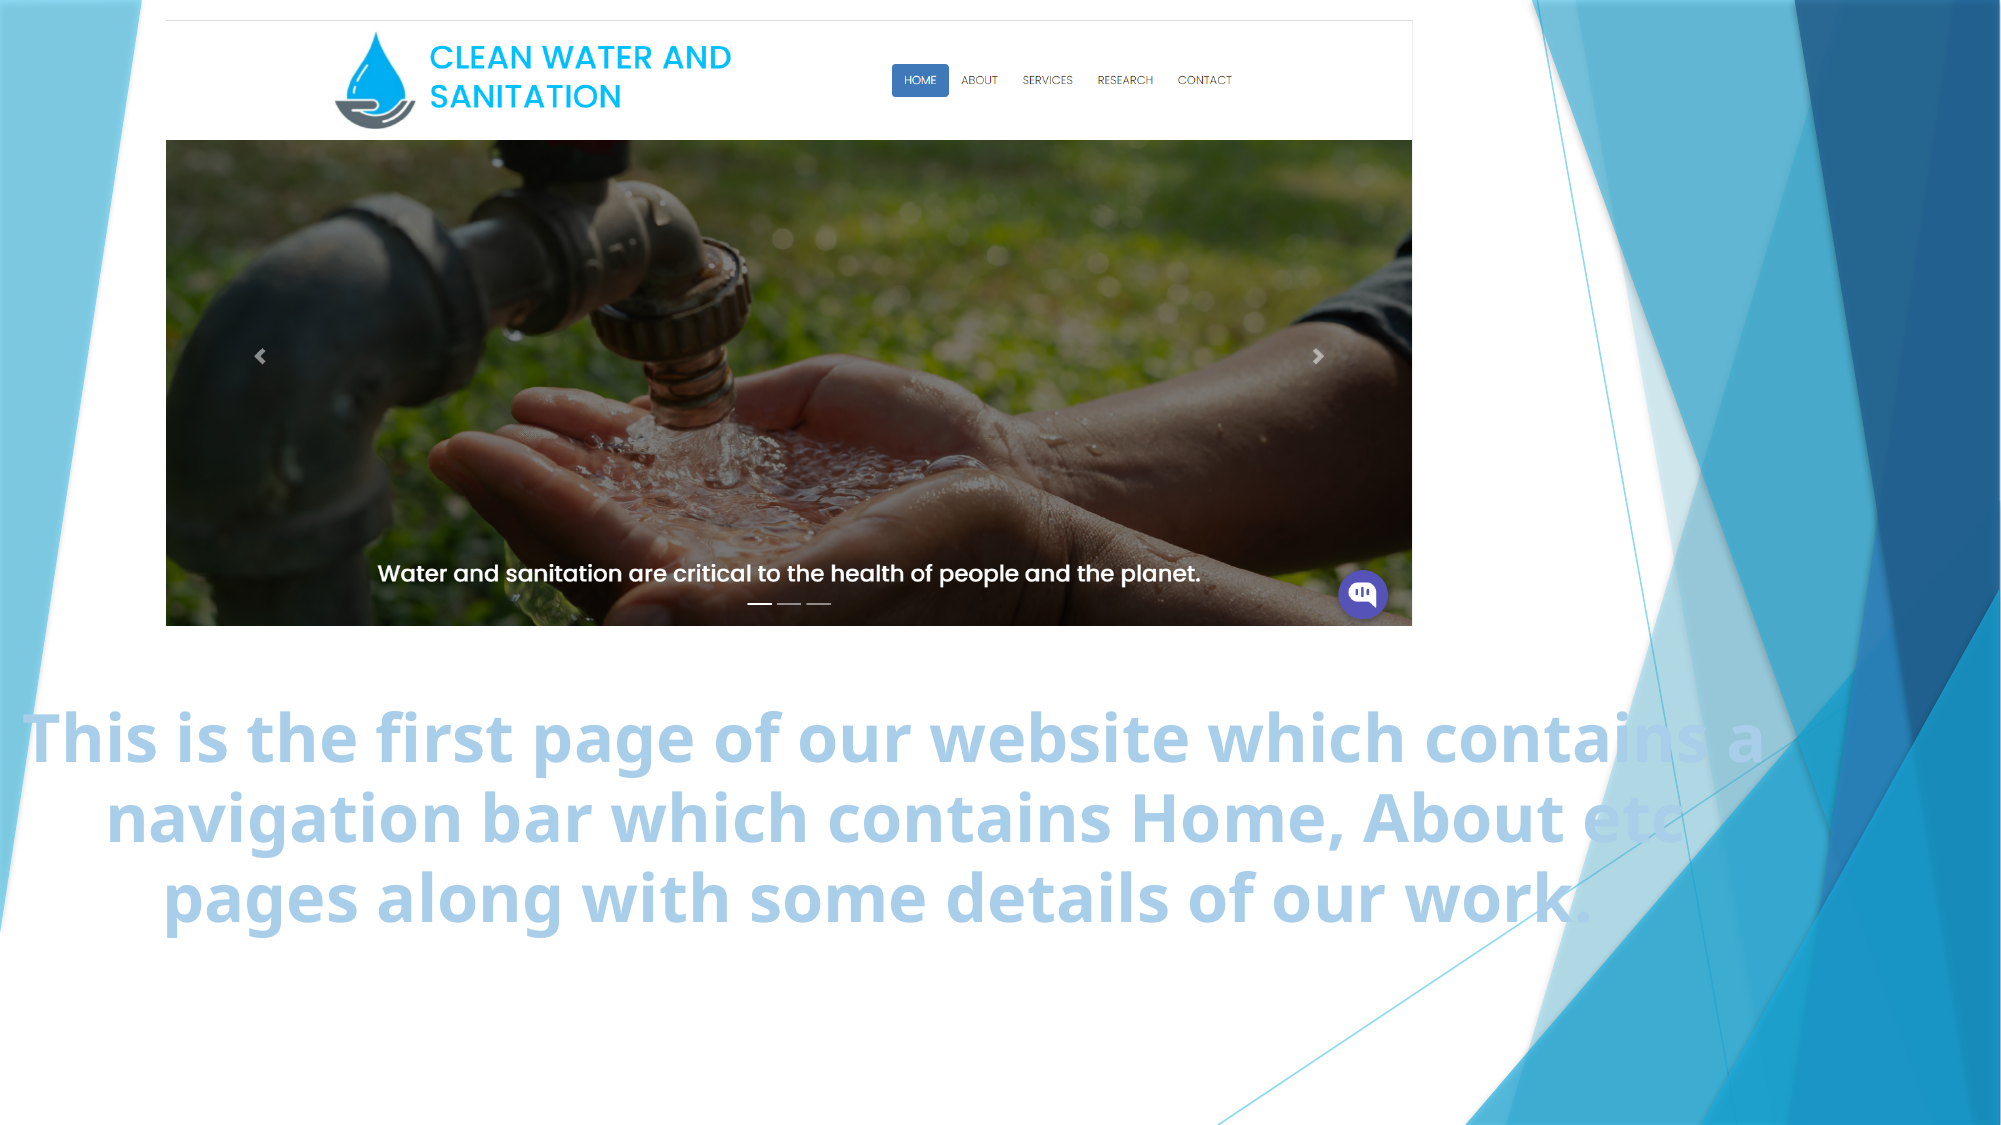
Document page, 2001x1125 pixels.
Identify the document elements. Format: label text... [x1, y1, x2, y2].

picture [165, 17, 1414, 626]
text_box This is the first page of our website which contains a navigation bar which contains Home, About etc pages along with some details of our work. [0, 688, 1792, 944]
